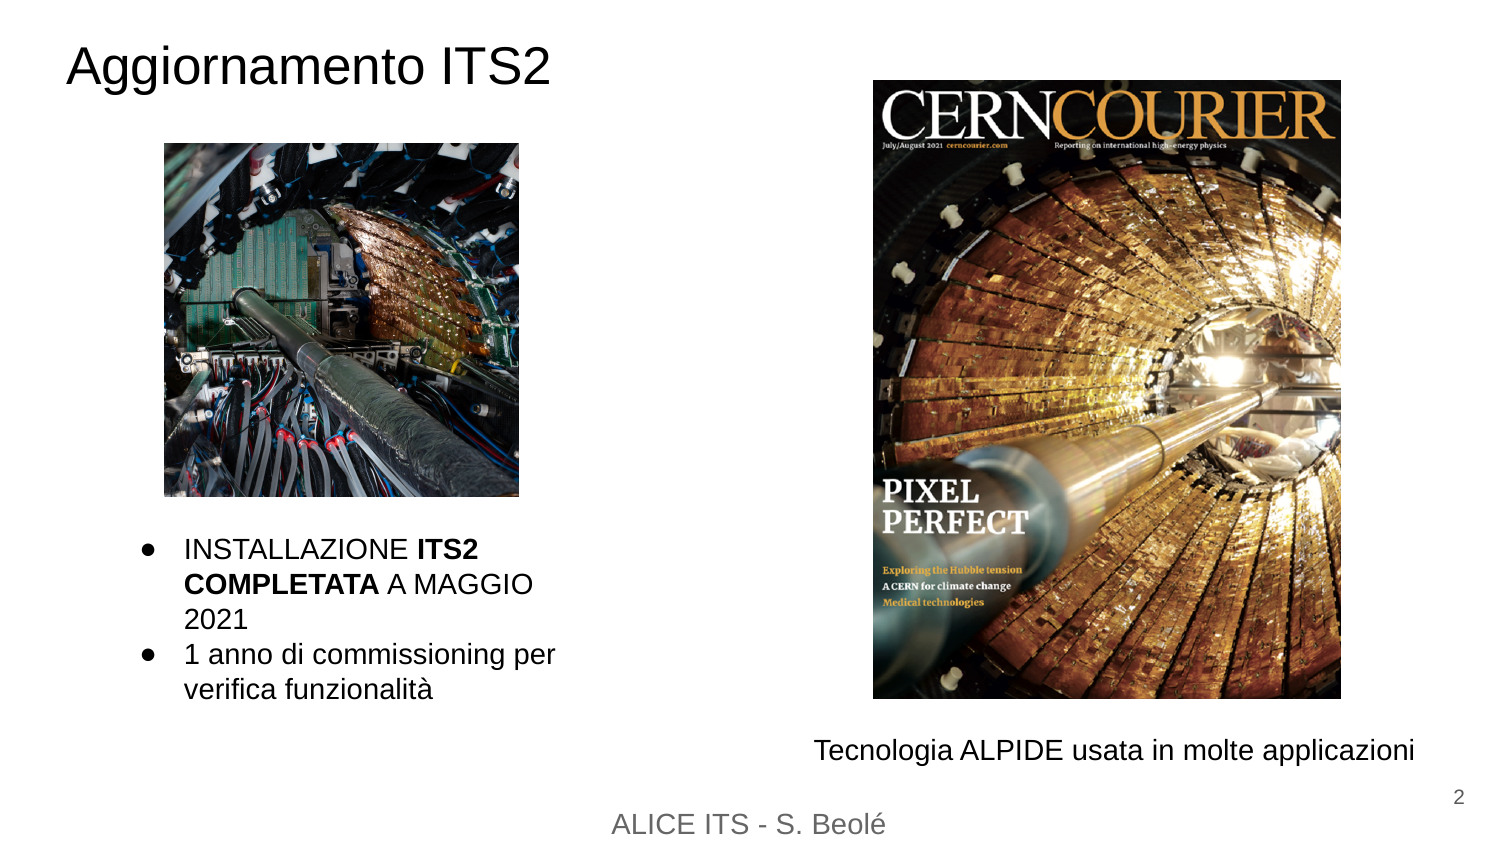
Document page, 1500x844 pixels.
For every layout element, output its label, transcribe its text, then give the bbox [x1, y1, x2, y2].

slide_number ‹#› [1389, 764, 1480, 830]
text_box Tecnologia ALPIDE usata in molte applicazioni [798, 716, 1466, 782]
title Aggiornamento ITS2 [51, 16, 1449, 111]
text_box ALICE ITS - S. Beolé [596, 790, 904, 844]
picture [873, 80, 1341, 699]
picture [164, 143, 519, 498]
text_box INSTALLAZIONE ITS2 COMPLETATA A MAGGIO 2021 1 anno di commissioning per verifica funzionalità [124, 515, 611, 756]
